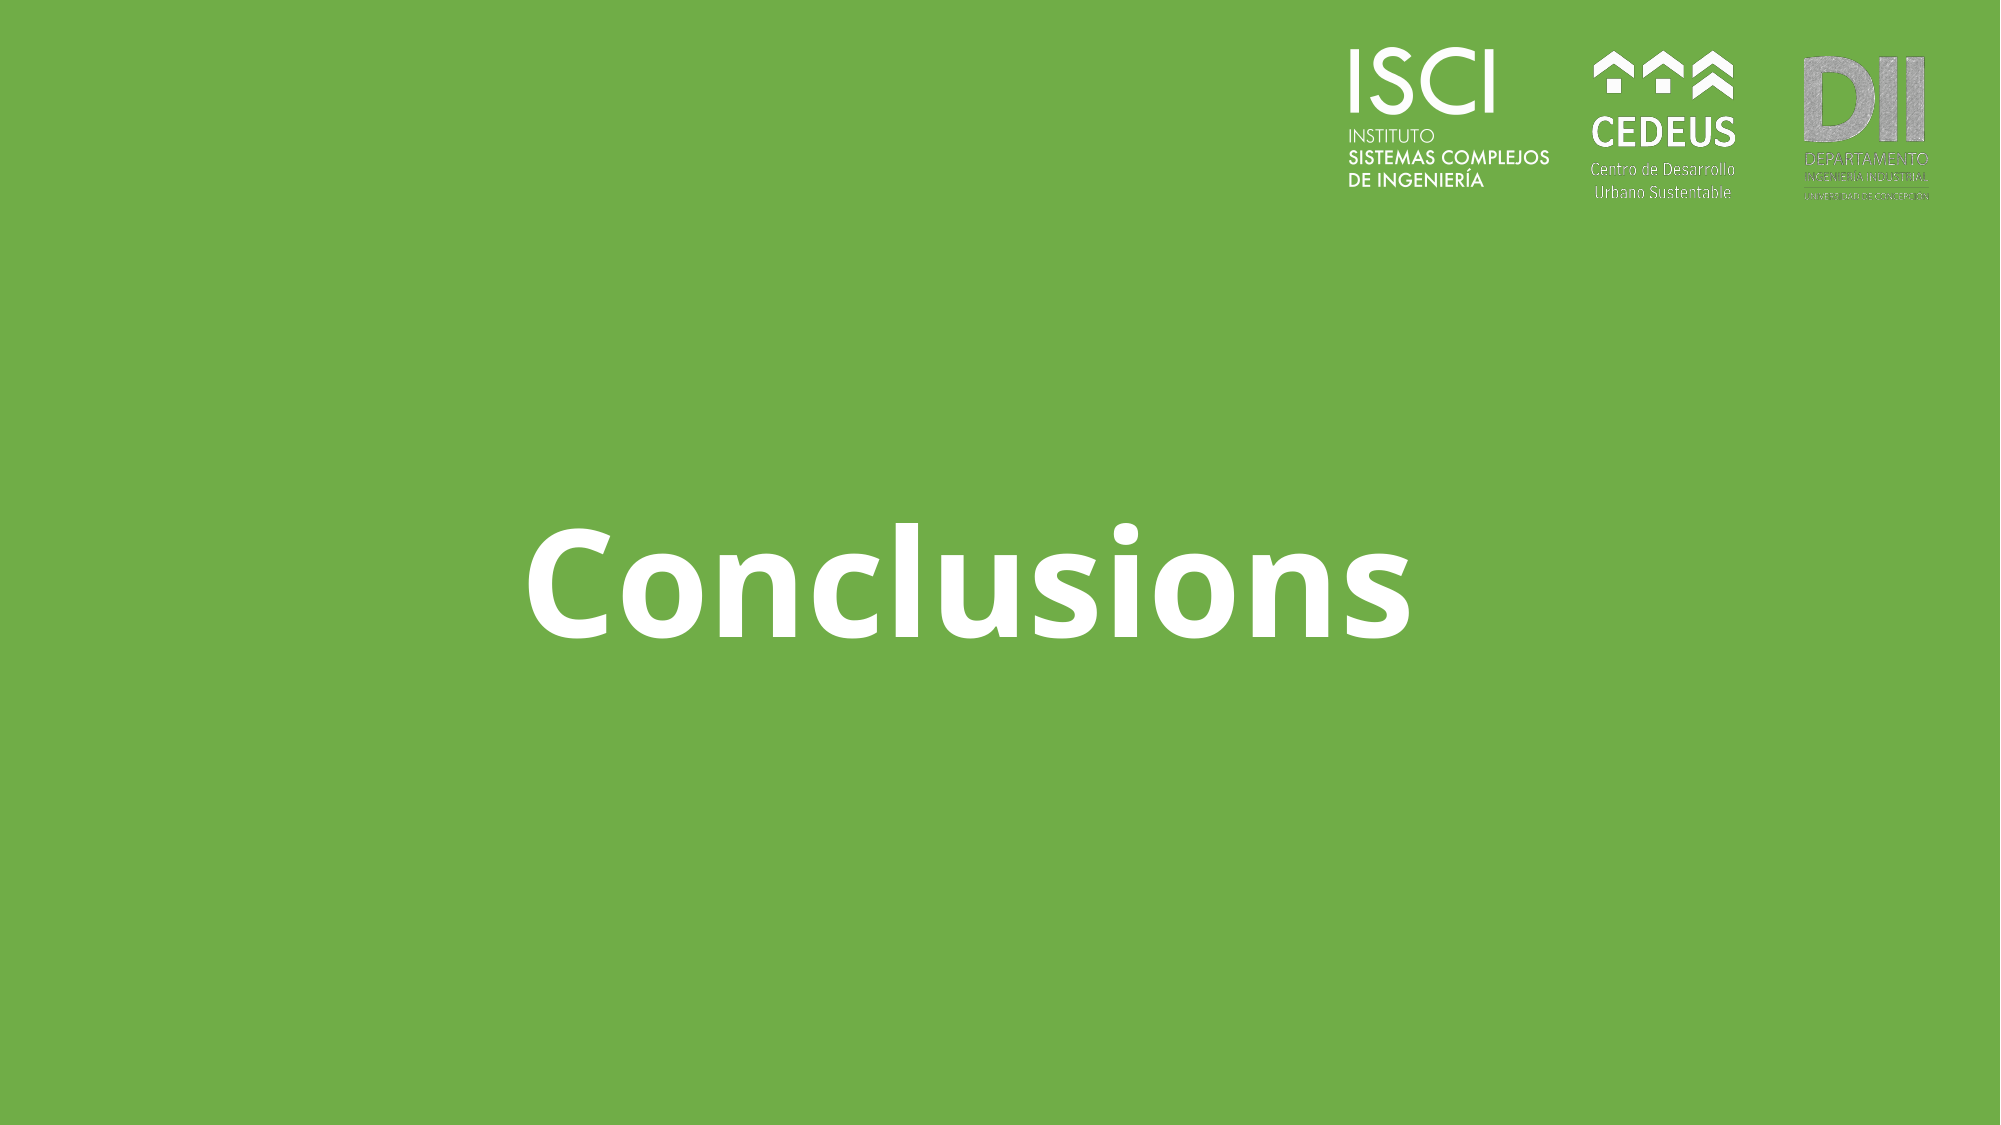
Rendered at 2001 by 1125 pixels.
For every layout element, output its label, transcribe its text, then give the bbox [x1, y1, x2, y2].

title Conclusions [505, 480, 2000, 698]
picture [1804, 56, 1931, 202]
picture [1326, 20, 1565, 215]
picture [1591, 50, 1735, 198]
